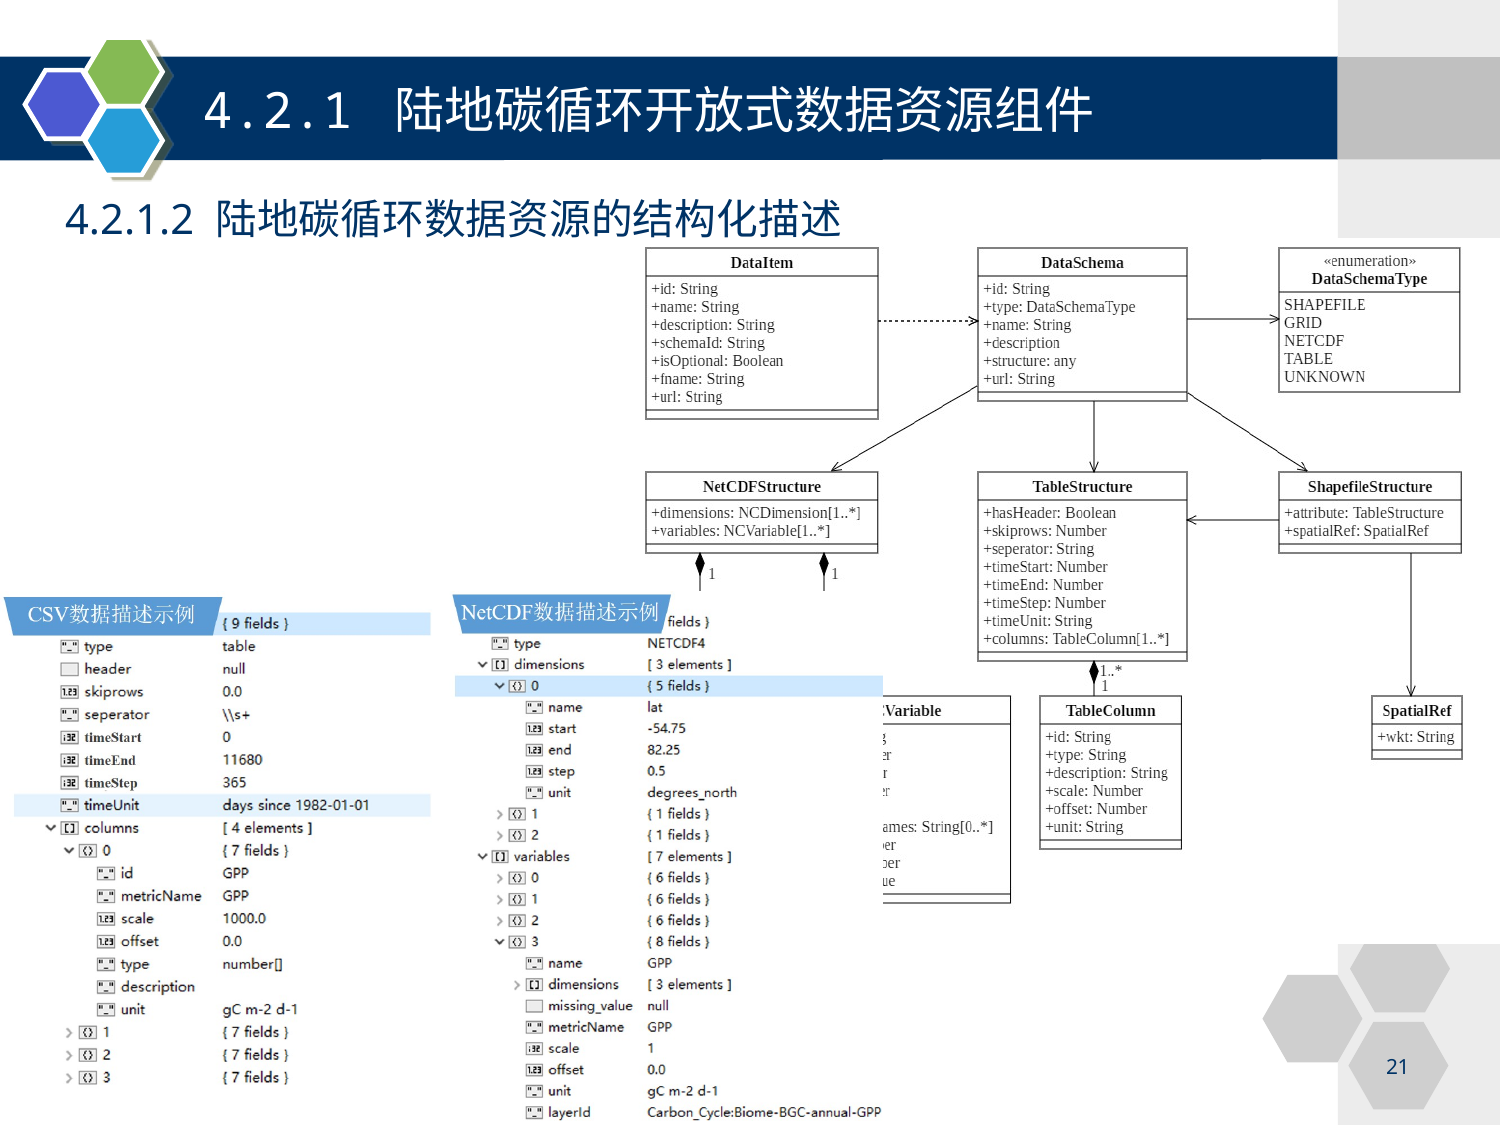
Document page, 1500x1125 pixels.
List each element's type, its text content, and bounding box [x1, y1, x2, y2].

text_box 4.2.1.2 陆地碳循环数据资源的结构化描述 [49, 174, 1176, 244]
slide_number 21 [1360, 1045, 1436, 1084]
picture [0, 238, 1500, 1123]
text_box 4.2.1 陆地碳循环开放式数据资源组件 [187, 62, 1300, 155]
